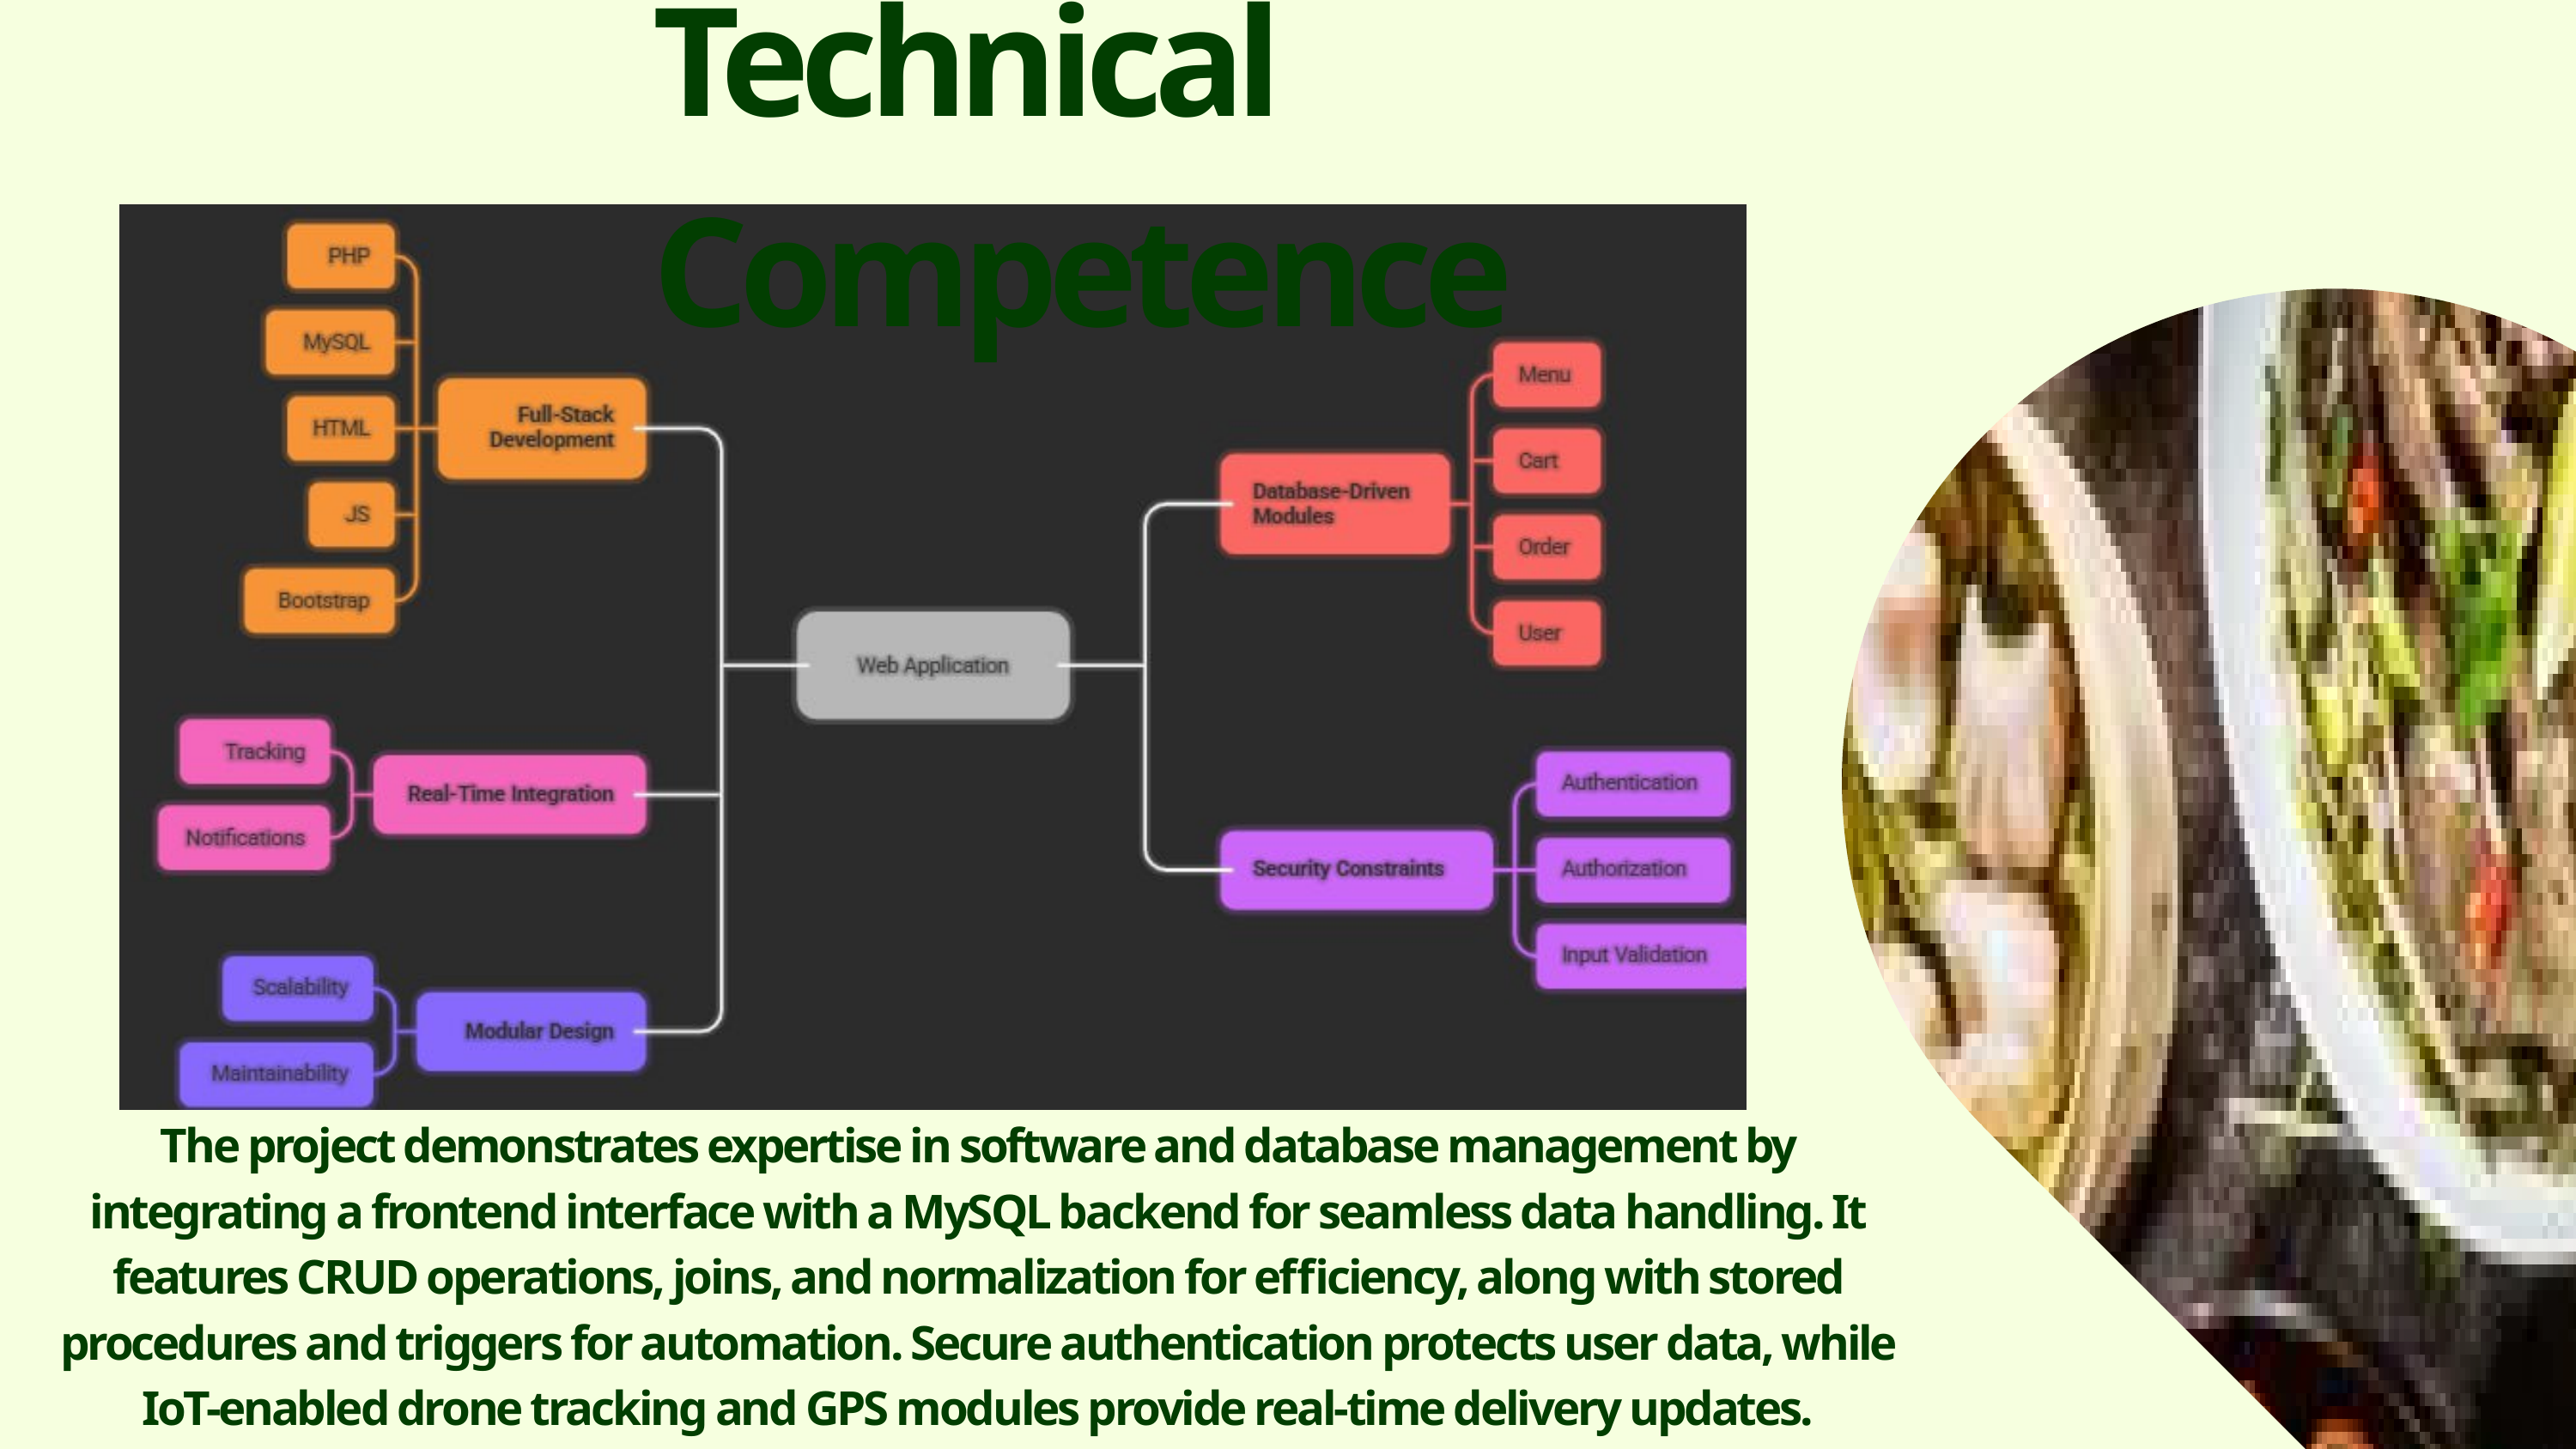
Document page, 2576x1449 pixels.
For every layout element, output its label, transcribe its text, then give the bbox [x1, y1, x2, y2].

text_box [119, 204, 1747, 1106]
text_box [1625, 810, 2576, 1449]
text_box The project demonstrates expertise in software and database management by integrating a frontend interface with a MySQL backend for seamless data handling. It features CRUD operations, joins, and normalization for efficiency, along with stored procedures and triggers for automation. Secure authentication protects user data, while IoT-enabled drone tracking and GPS modules provide real-time delivery updates. [52, 1106, 1619, 1435]
text_box Technical Competence [653, 0, 2142, 357]
picture [1842, 288, 2576, 810]
